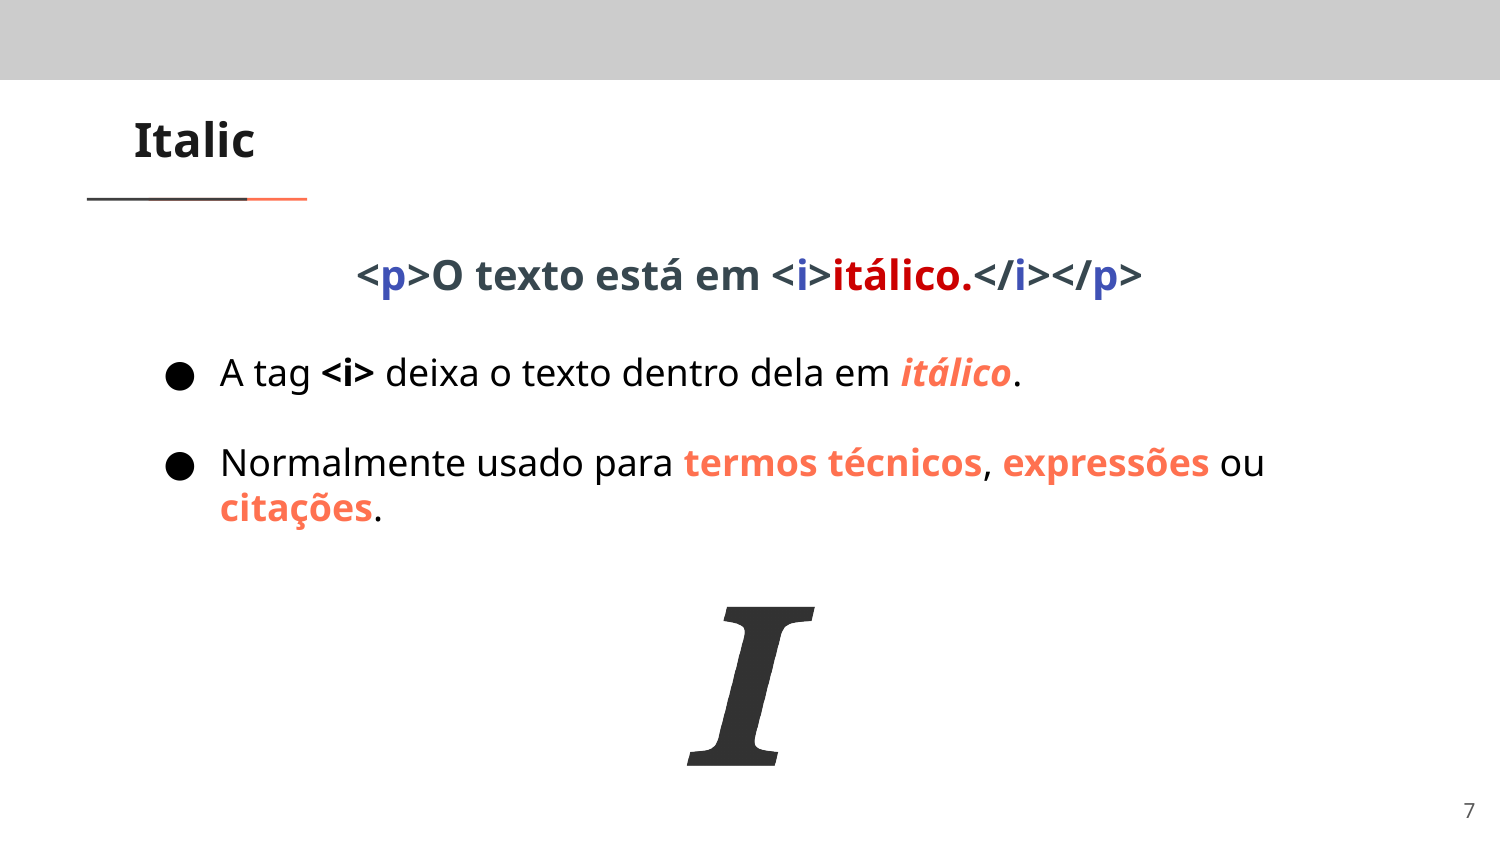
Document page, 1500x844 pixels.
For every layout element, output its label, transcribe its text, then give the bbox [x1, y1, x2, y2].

text_box A tag <i> deixa o texto dentro dela em itálico. Normalmente usado para termos técnicos, expressões ou citações. [129, 334, 1381, 545]
title Italic [119, 94, 1381, 183]
picture [656, 592, 844, 780]
slide_number ‹#› [1400, 779, 1491, 844]
text_box <p>O texto está em <i>itálico.</i></p> [129, 233, 1371, 314]
